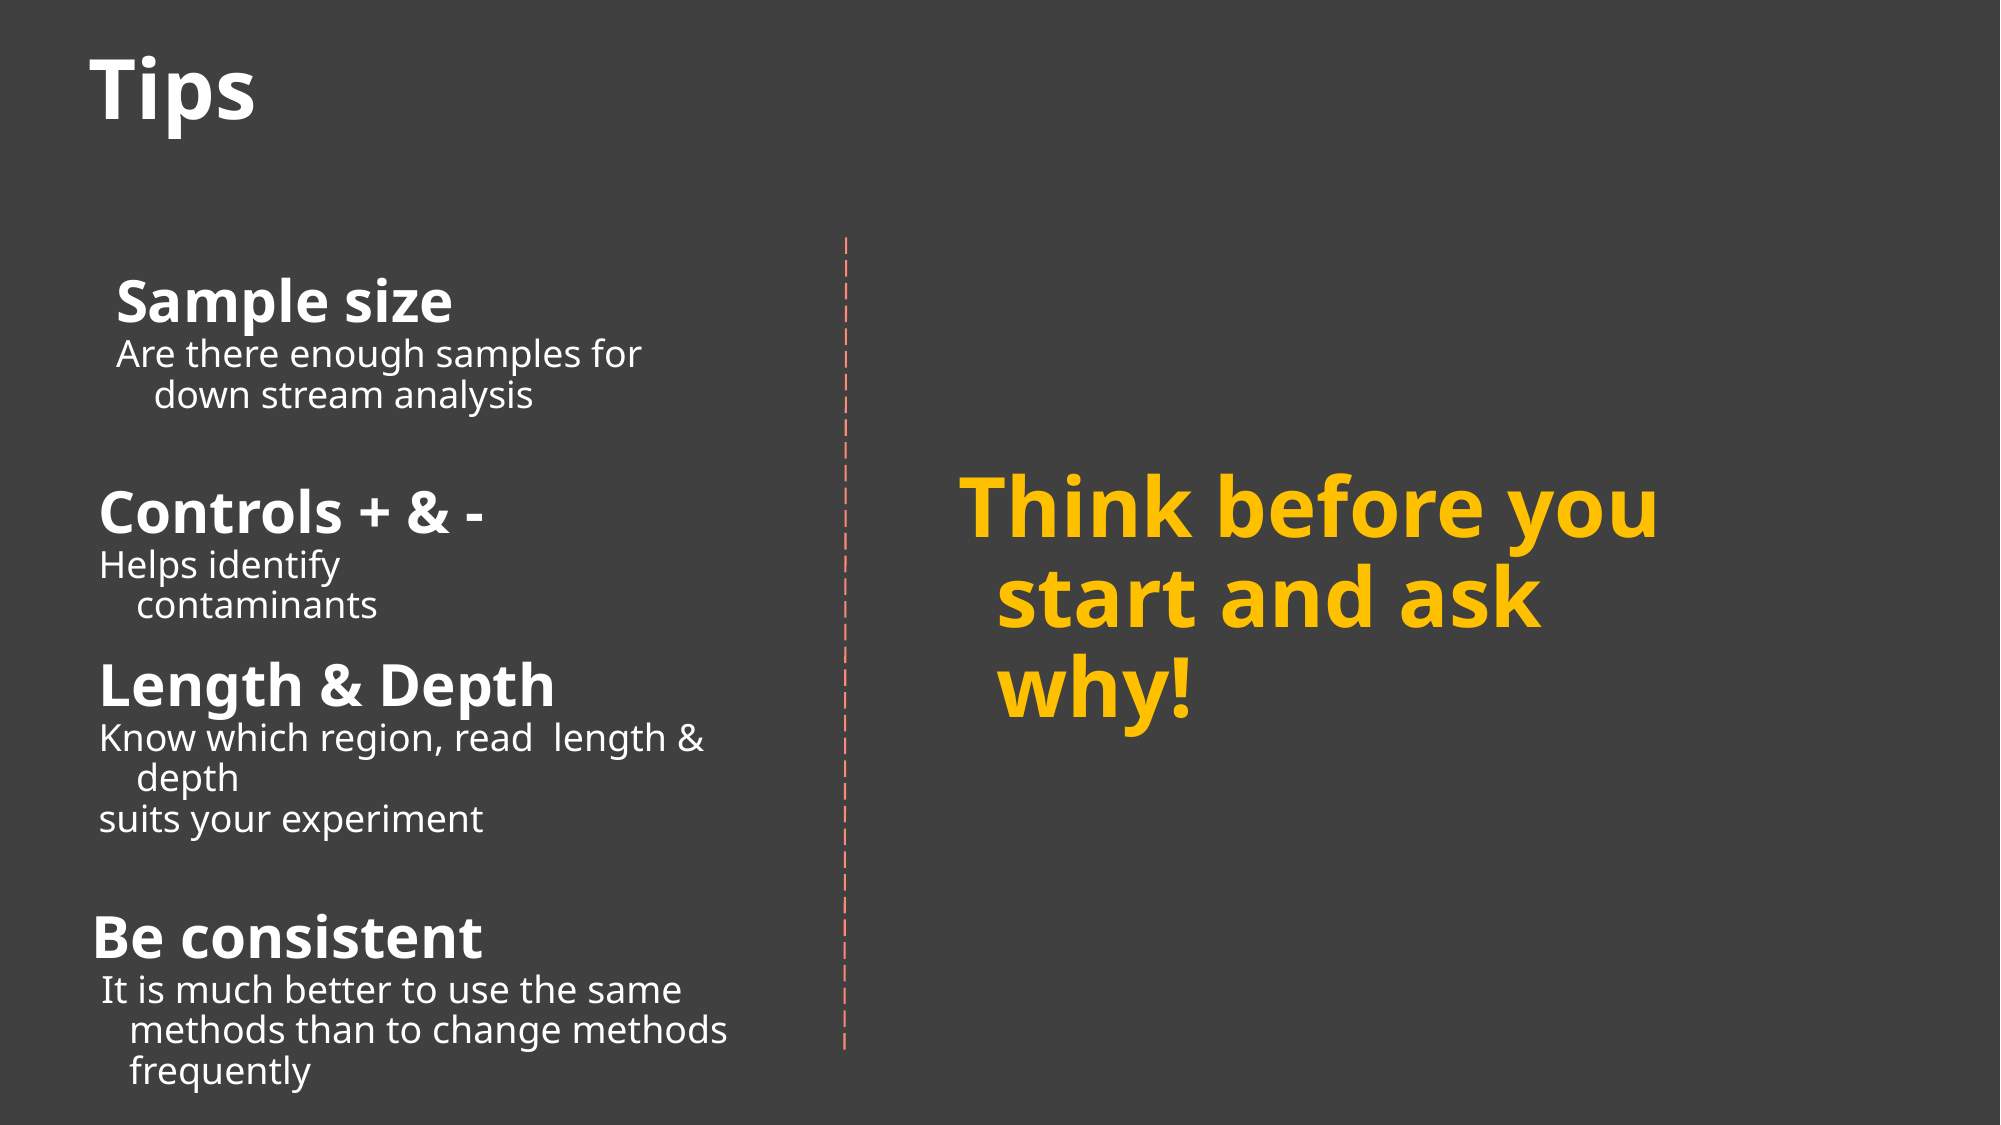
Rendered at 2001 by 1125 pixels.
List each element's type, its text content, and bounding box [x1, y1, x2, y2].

text_box Sample size Are there enough samples for down stream analysis [101, 257, 748, 472]
text_box Tips [73, 28, 272, 144]
text_box Think before you start and ask why! [943, 450, 1713, 665]
text_box Be consistent It is much better to use the same methods than to change methods frequently [76, 892, 775, 1107]
text_box Length & Depth Know which region, read length & depth suits your experiment [83, 640, 748, 855]
text_box Controls + & - Helps identify contaminants [83, 468, 577, 640]
